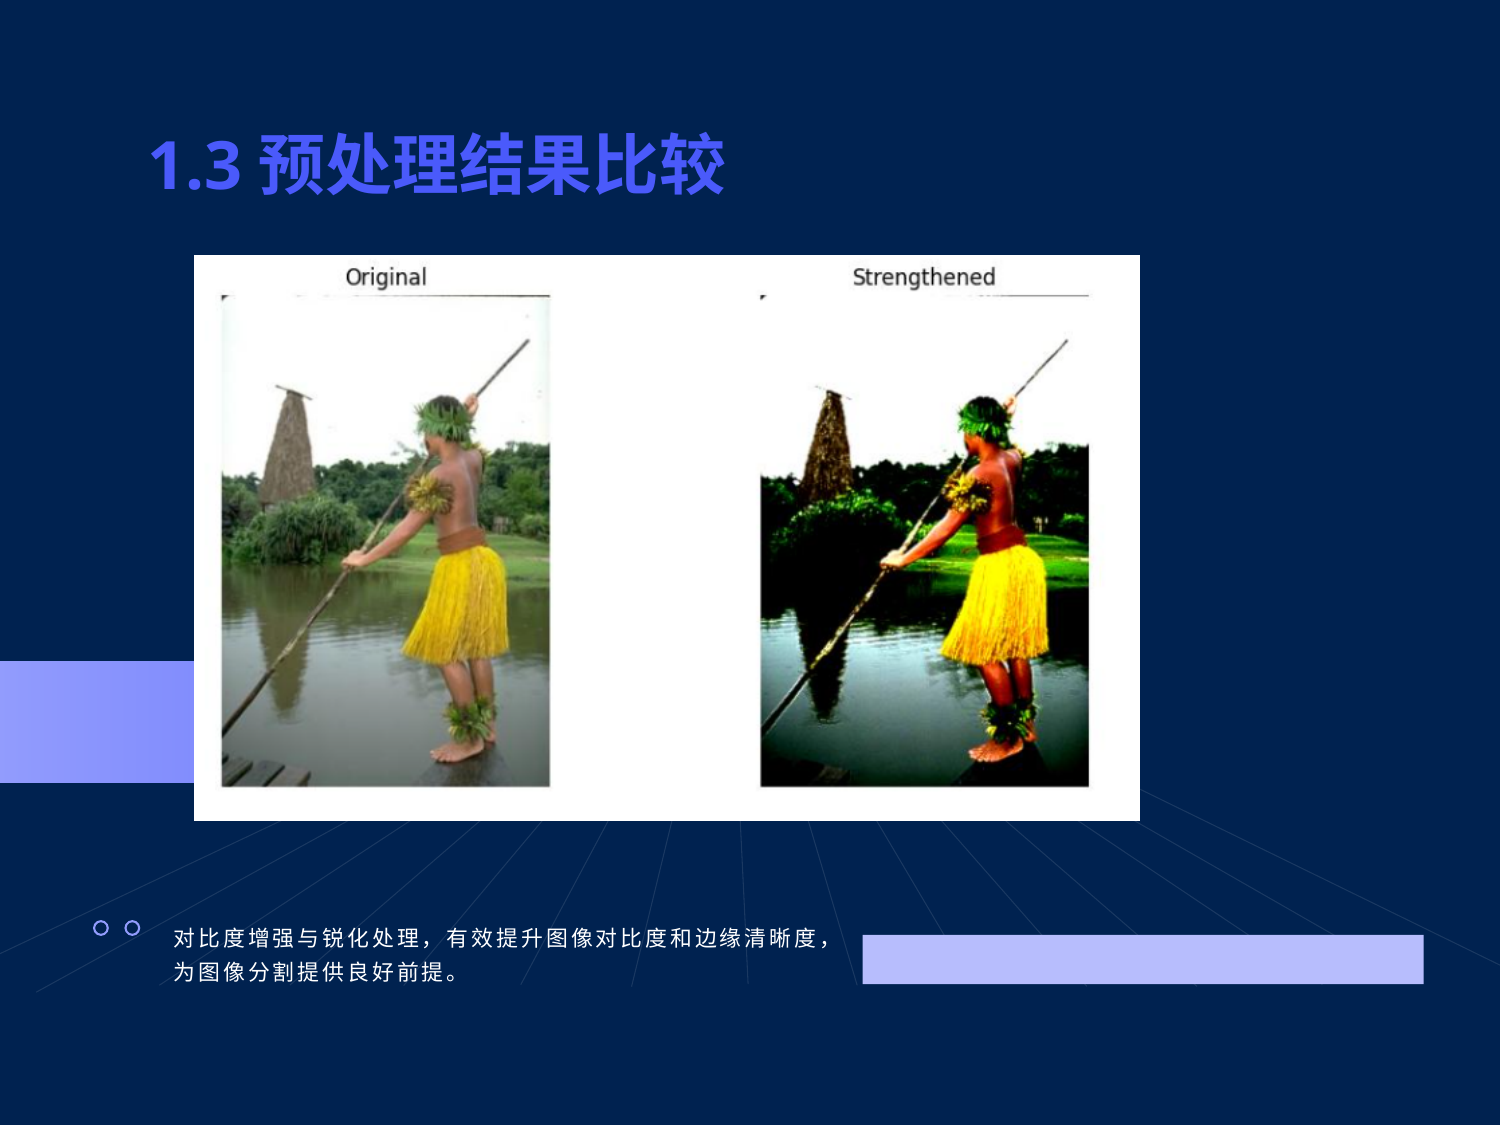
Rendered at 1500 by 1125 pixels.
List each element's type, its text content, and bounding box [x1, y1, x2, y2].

text_box [862, 934, 1425, 985]
text_box [124, 920, 141, 936]
text_box [0, 660, 194, 783]
picture [194, 255, 1140, 821]
text_box 对比度增强与锐化处理，有效提升图像对比度和边缘清晰度，为图像分割提供良好前提。 [164, 916, 858, 997]
text_box [93, 920, 109, 936]
title 1.3预处理结果比较 [147, 113, 841, 203]
